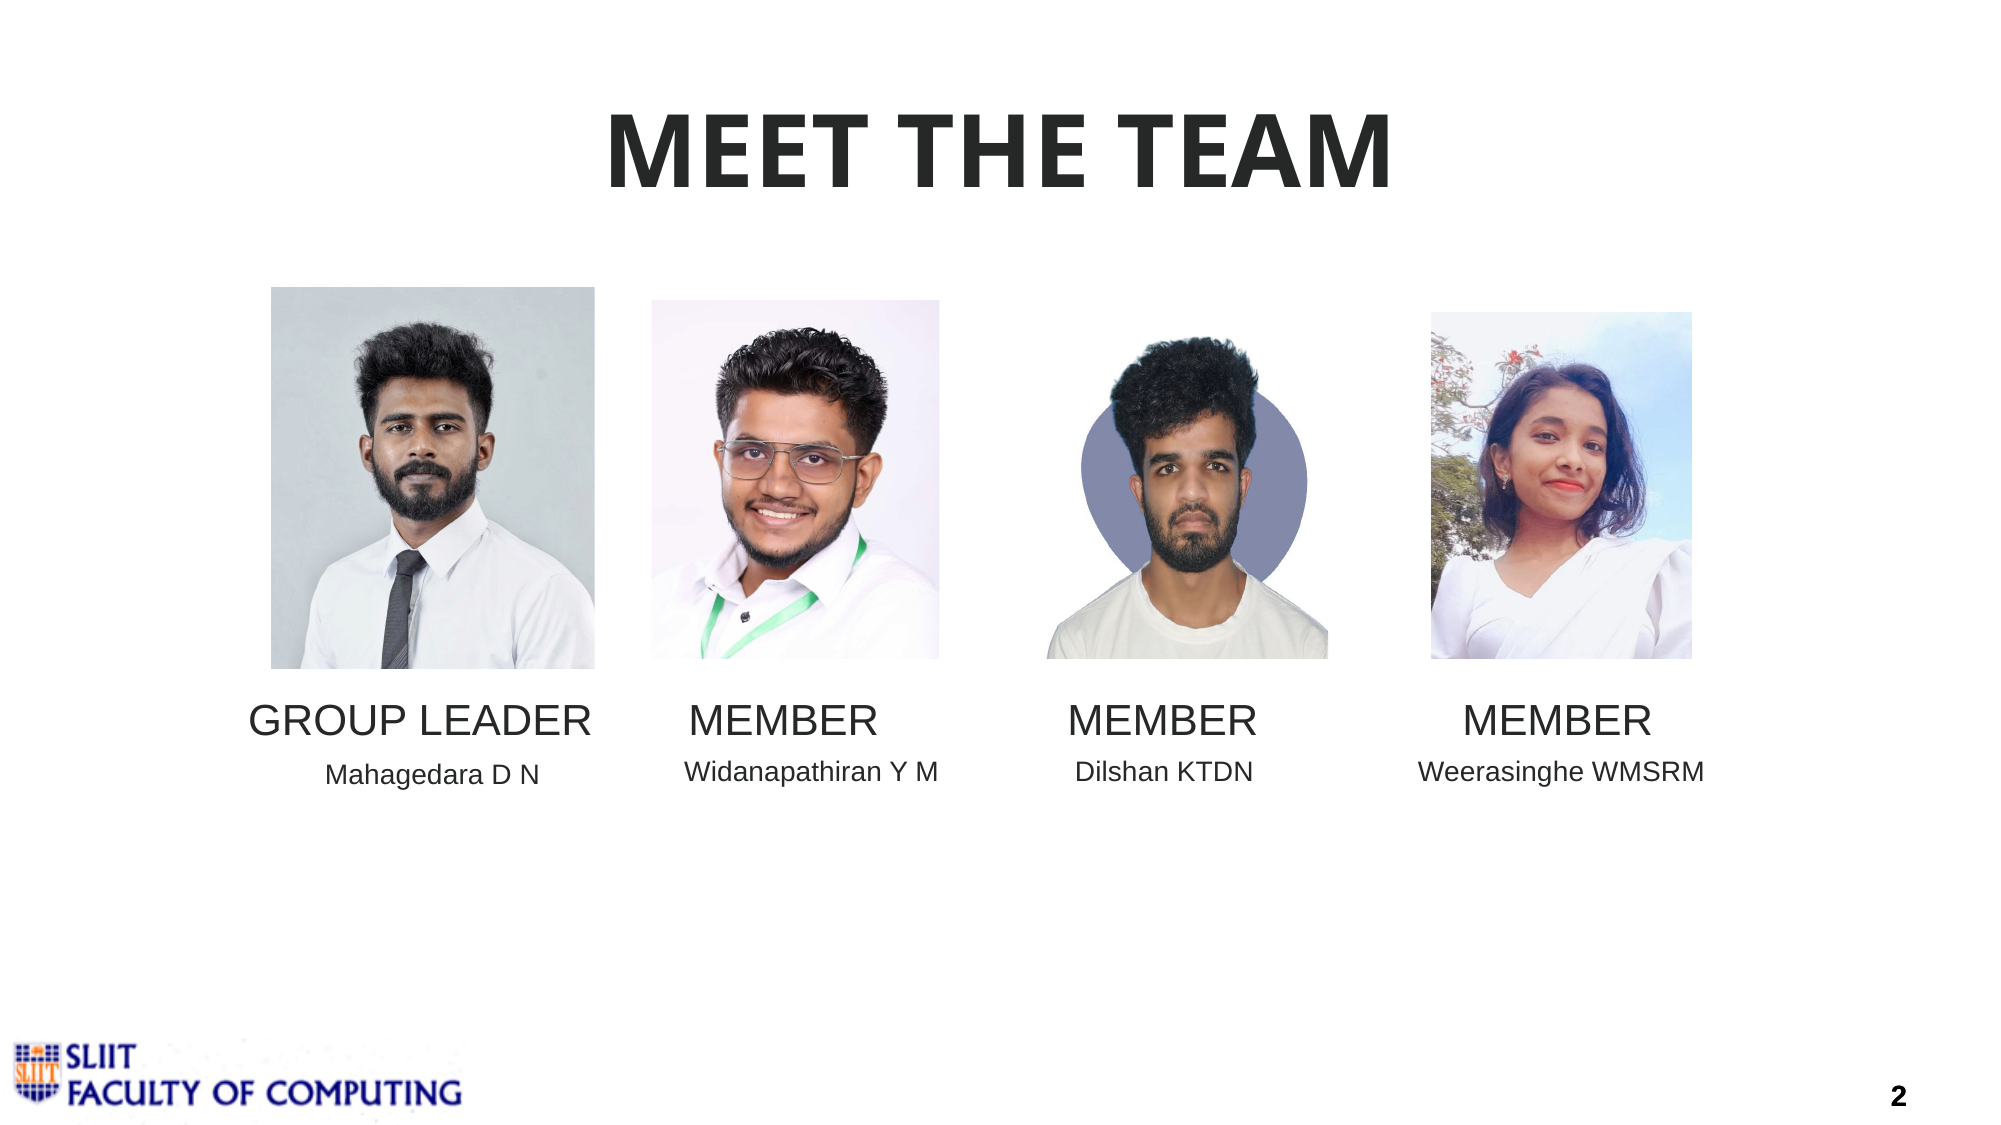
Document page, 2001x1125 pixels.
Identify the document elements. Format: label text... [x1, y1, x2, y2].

text_box Mahagedara D N [259, 742, 606, 838]
picture [270, 286, 595, 670]
picture [651, 300, 940, 659]
picture [1431, 312, 1692, 659]
text_box MEMBER [1066, 671, 1260, 739]
text_box MEMBER [1461, 671, 1655, 739]
text_box MEET THE TEAM [442, 76, 1558, 208]
text_box GROUP LEADER [227, 671, 614, 744]
text_box Dilshan KTDN [999, 739, 1336, 884]
text_box MEMBER [687, 671, 881, 739]
text_box Widanapathiran Y M [609, 739, 959, 884]
text_box Weerasinghe WMSRM [1383, 739, 1740, 884]
picture [0, 1045, 226, 1124]
text_box [9, 1038, 466, 1113]
picture [1040, 308, 1329, 659]
